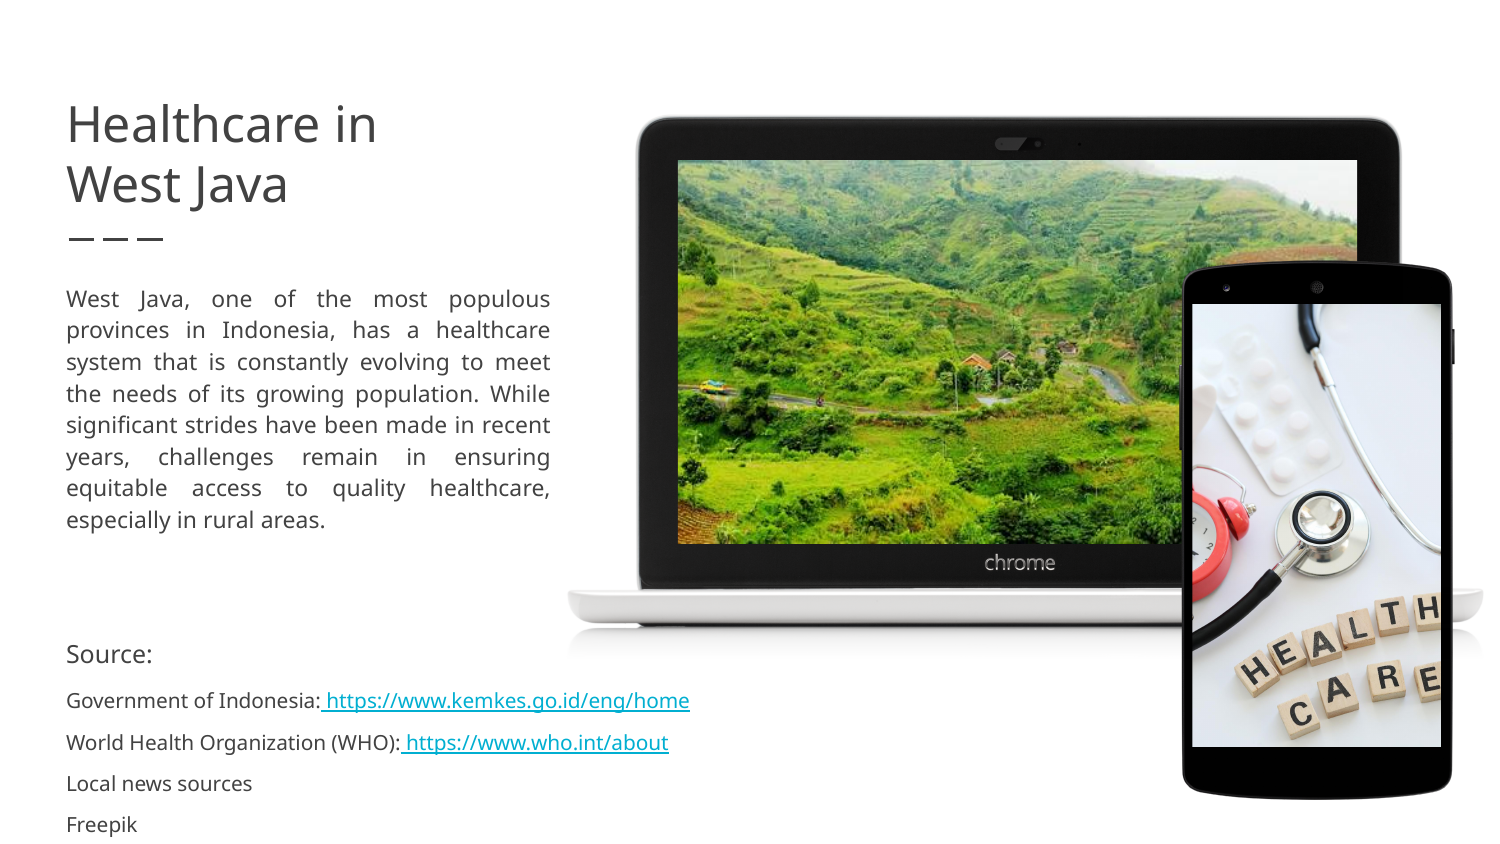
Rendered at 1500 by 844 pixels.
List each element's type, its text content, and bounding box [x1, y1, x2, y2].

title Healthcare in West Java [51, 103, 512, 228]
picture [566, 114, 1484, 801]
list Source: Government of Indonesia: https://www.kemkes.go.id/eng/home World Health Organization (WHO): https://www.who.int/about Local news sources Freepik [51, 619, 1156, 830]
list West Java, one of the most populous provinces in Indonesia, has a healthcare system that is constantly evolving to meet the needs of its growing population. While significant strides have been made in recent years, challenges remain in ensuring equitable access to quality healthcare, especially in rural areas. [51, 265, 561, 570]
